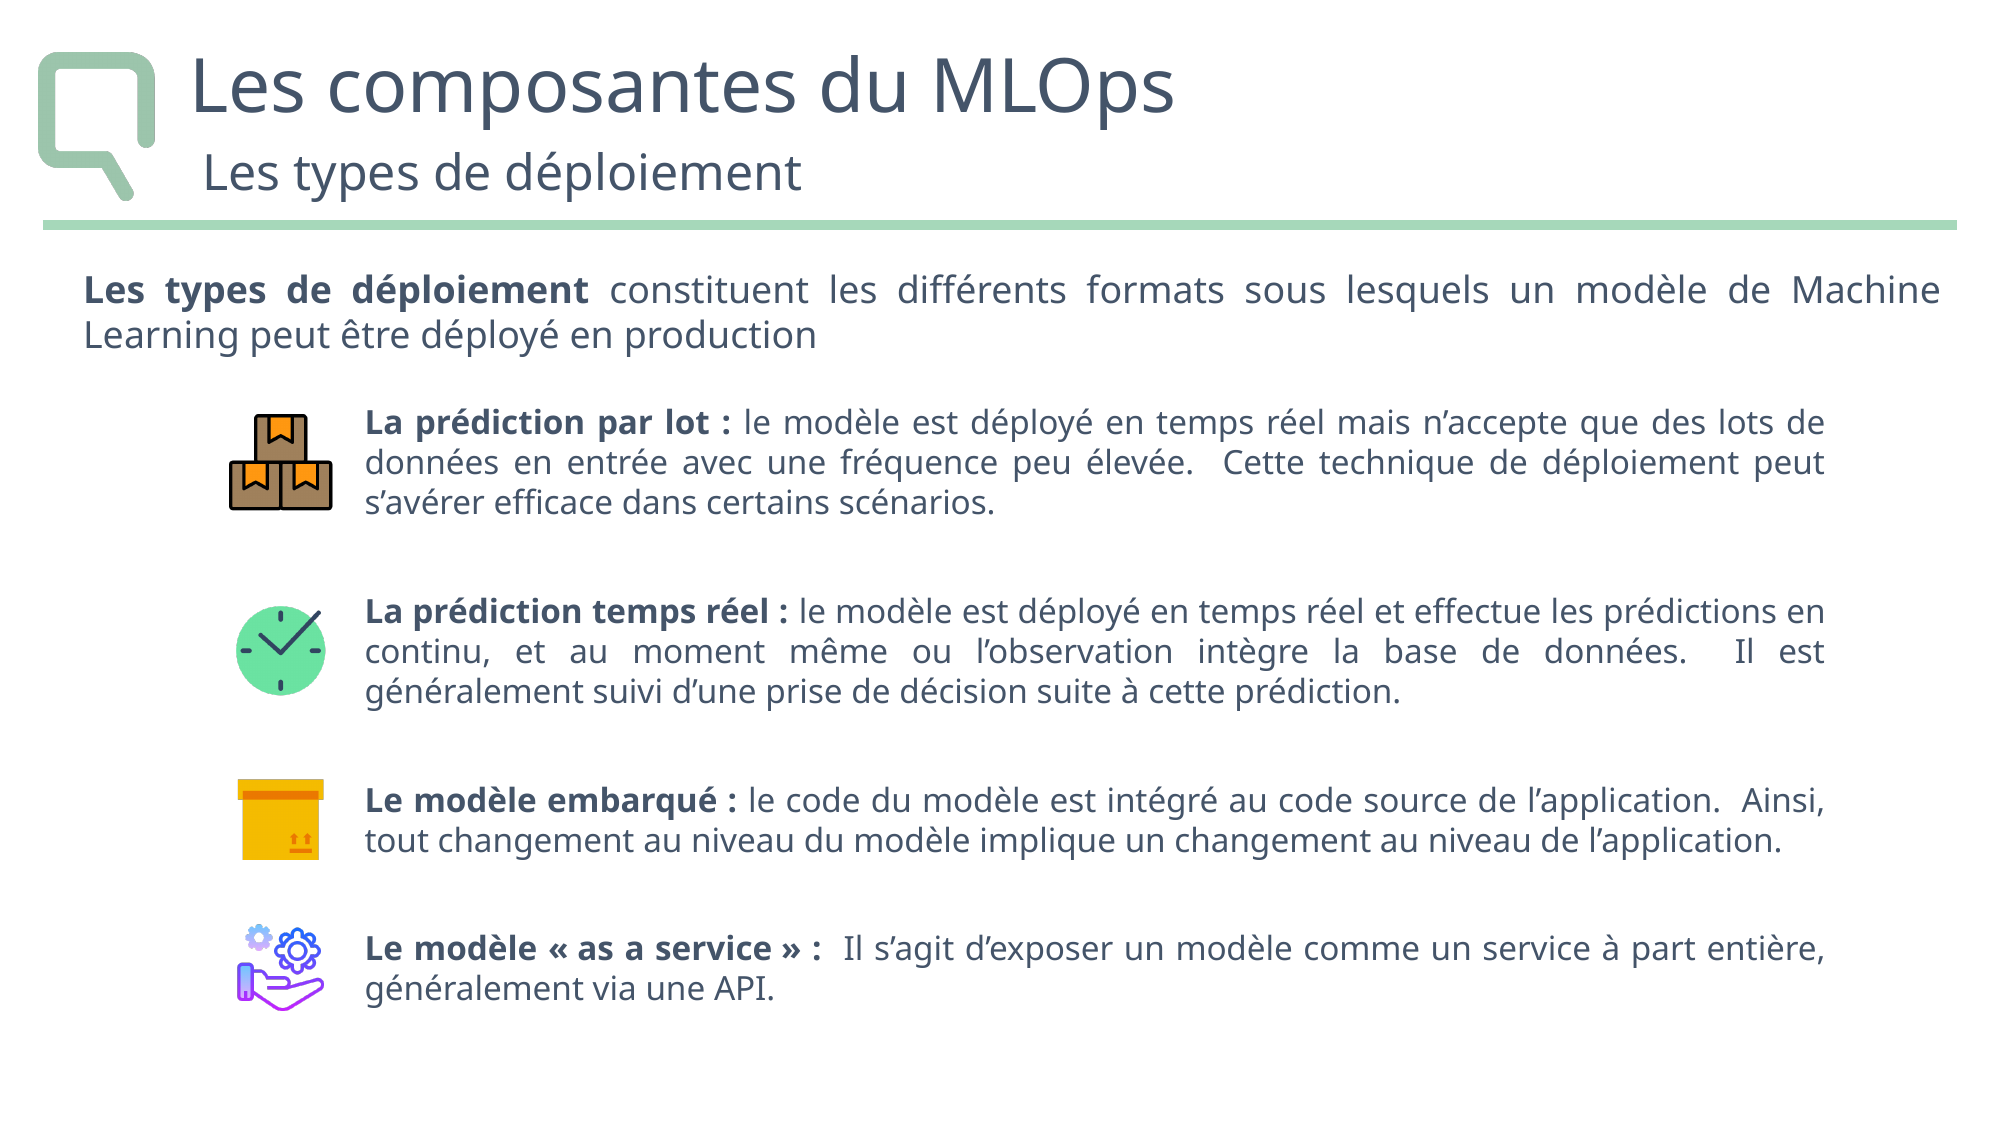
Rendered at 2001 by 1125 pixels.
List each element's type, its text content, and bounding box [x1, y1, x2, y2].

text_box La prédiction par lot : le modèle est déployé en temps réel mais n’accepte que des lots de données en entrée avec une fréquence peu élevée. Cette technique de déploiement peut s’avérer efficace dans certains scénarios. [349, 393, 1843, 529]
title Les composantes du MLOps [174, 37, 1958, 139]
text_box Le modèle embarqué : le code du modèle est intégré au code source de l’application. Ainsi, tout changement au niveau du modèle implique un changement au niveau de l’application. [349, 771, 1843, 866]
text_box Le modèle « as a service » : Il s’agit d’exposer un modèle comme un service à part entière, généralement via une API. [349, 919, 1843, 1015]
text_box La prédiction temps réel : le modèle est déployé en temps réel et effectue les prédictions en continu, et au moment même ou l’observation intègre la base de données. Il est généralement suivi d’une prise de décision suite à cette prédiction. [349, 582, 1843, 718]
picture [227, 766, 334, 873]
picture [227, 914, 334, 1021]
list Les types de déploiement [174, 139, 1958, 217]
text_box Les types de déploiement constituent les différents formats sous lesquels un modèle de Machine Learning peut être déployé en production [68, 258, 1958, 363]
picture [227, 409, 334, 516]
picture [227, 597, 334, 704]
